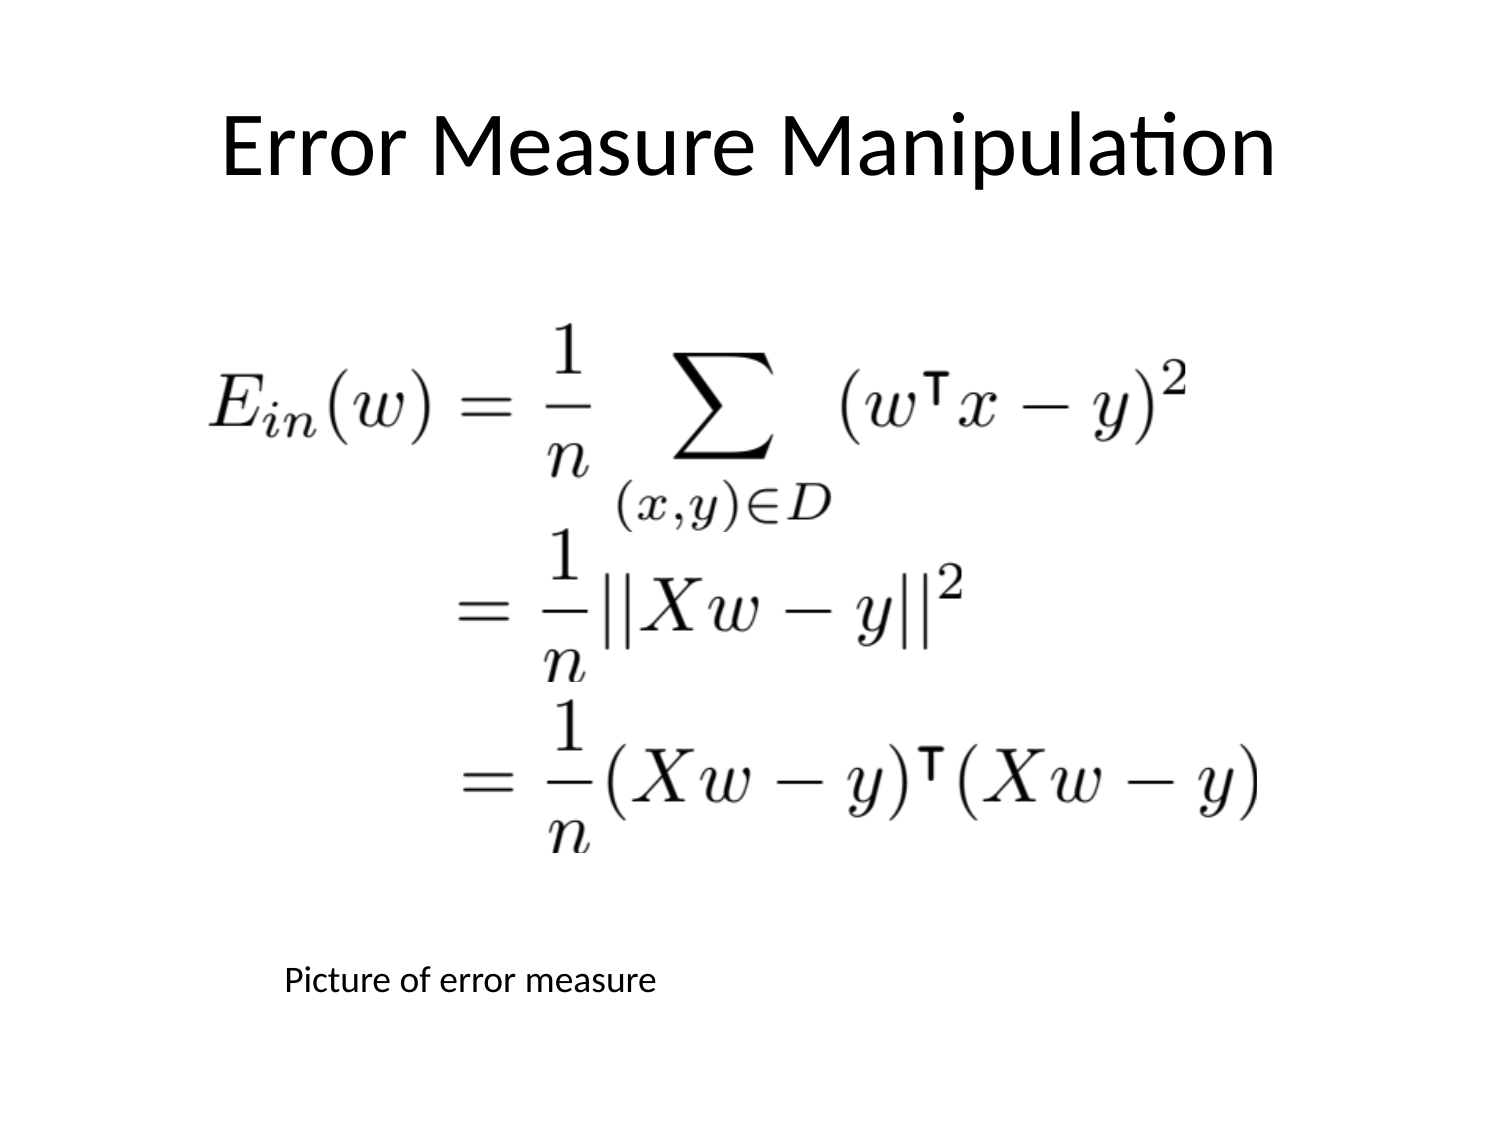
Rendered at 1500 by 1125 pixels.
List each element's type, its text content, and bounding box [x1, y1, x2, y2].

title Error Measure Manipulation [75, 45, 1425, 233]
picture [208, 323, 1186, 683]
text_box Picture of error measure [269, 947, 673, 1007]
picture [462, 698, 1258, 854]
